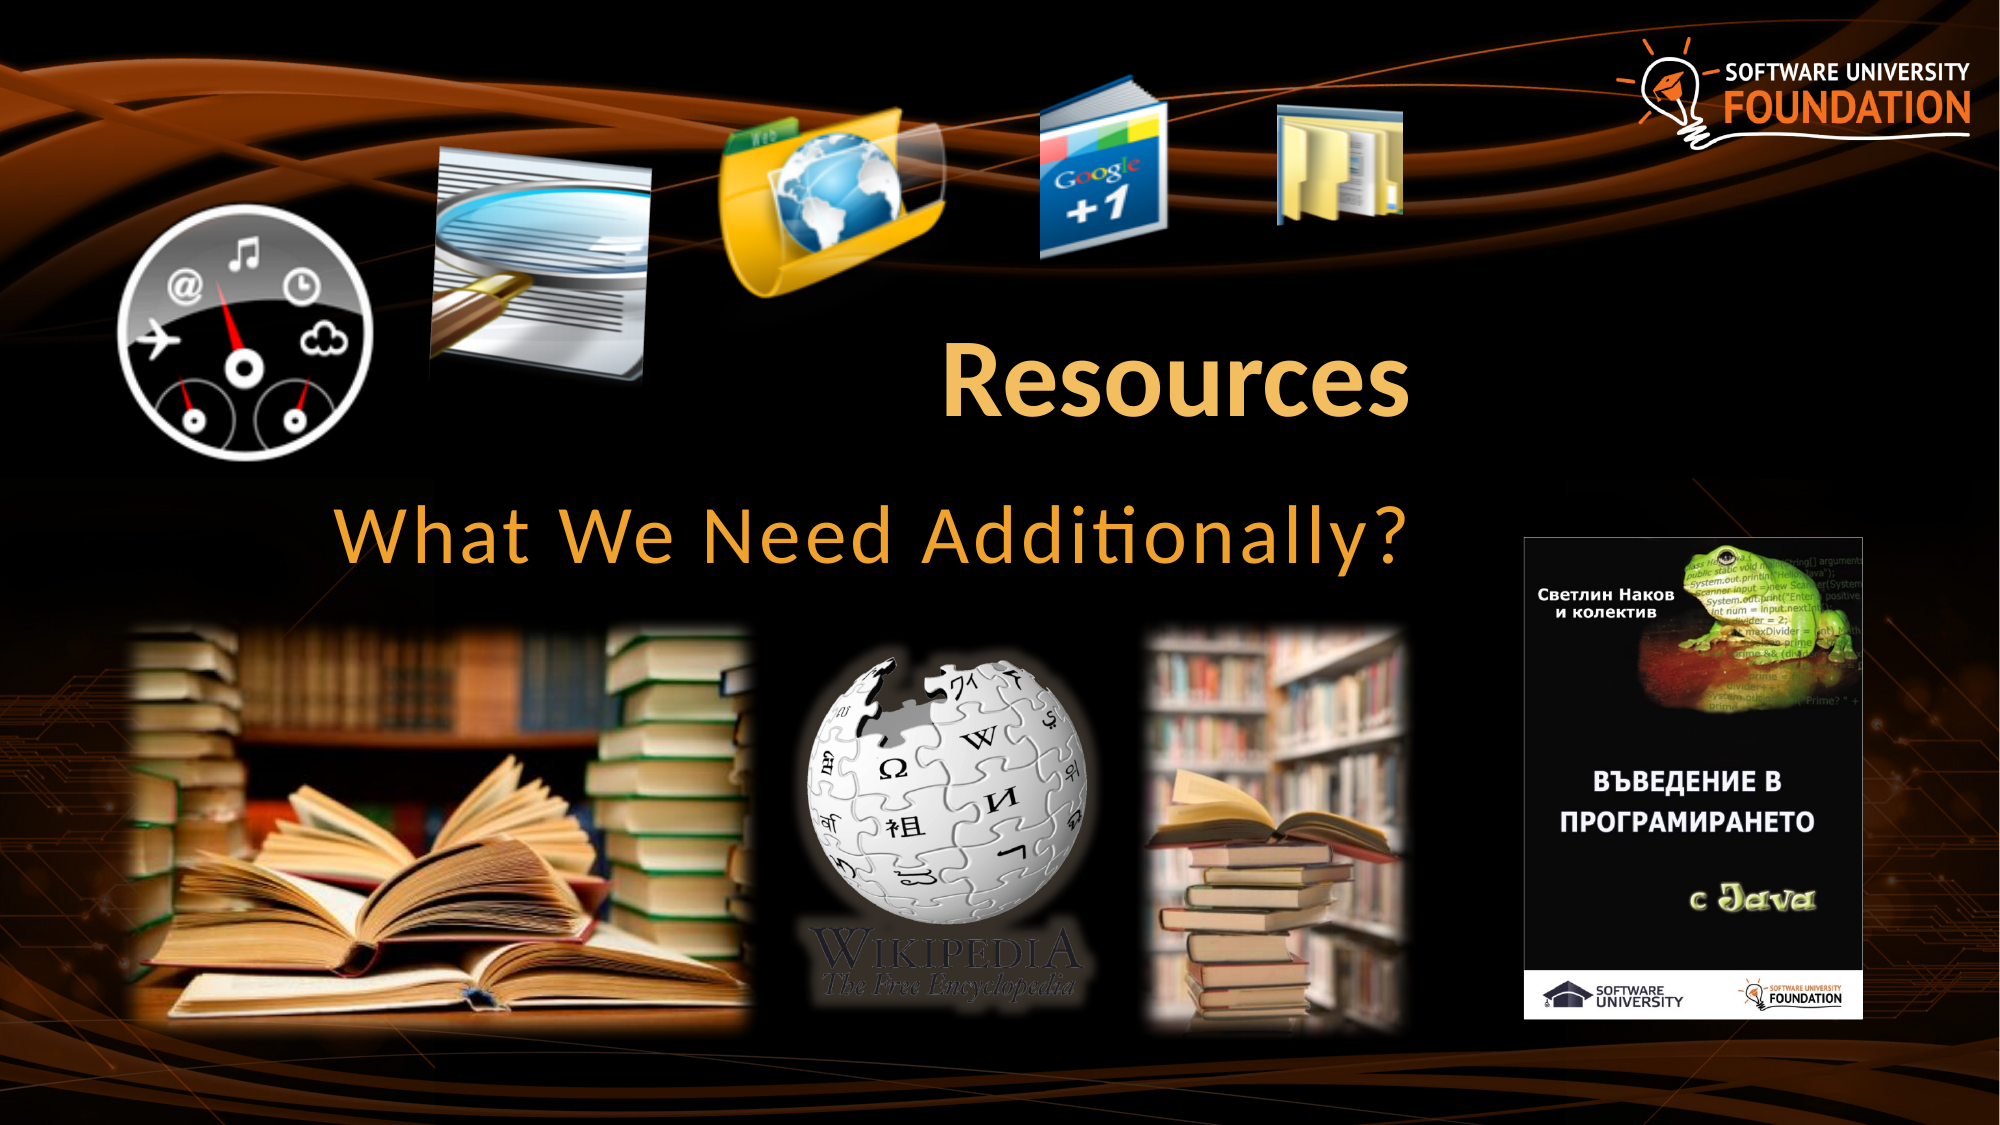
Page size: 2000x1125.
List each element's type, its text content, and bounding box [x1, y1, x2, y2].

subtitle What We Need Additionally? [117, 469, 1418, 588]
title Resources [378, 311, 1418, 447]
picture [0, 0, 2000, 1125]
